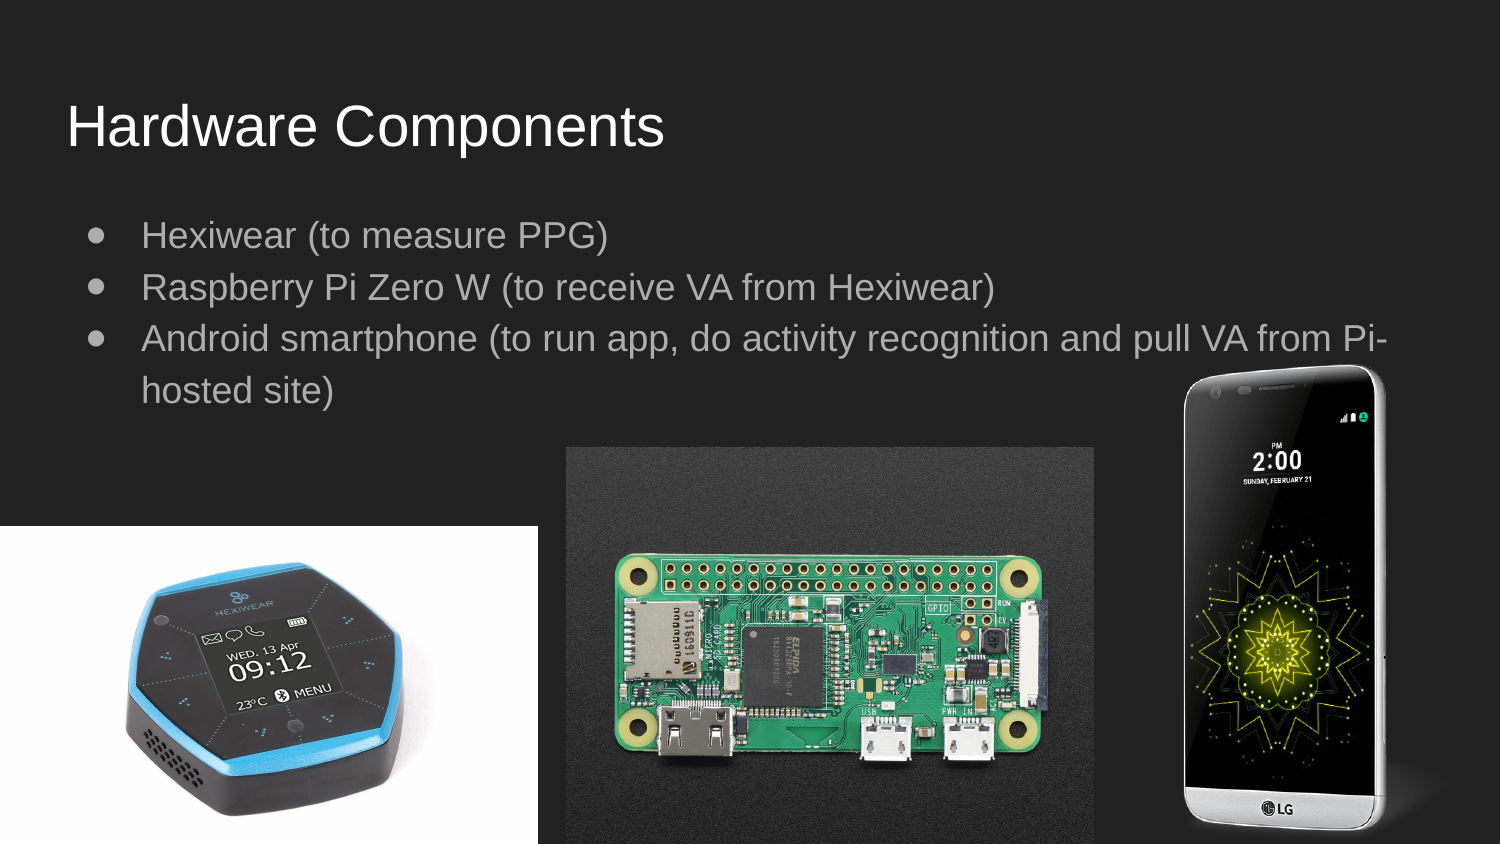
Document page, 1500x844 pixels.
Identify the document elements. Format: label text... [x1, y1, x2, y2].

picture [565, 447, 1094, 844]
picture [0, 526, 539, 844]
picture [1181, 364, 1464, 844]
title Hardware Components [51, 72, 1449, 167]
list Hexiwear (to measure PPG) Raspberry Pi Zero W (to receive VA from Hexiwear) Android smartphone (to run app, do activity recognition and pull VA from Pi-hosted site) [51, 189, 1449, 750]
